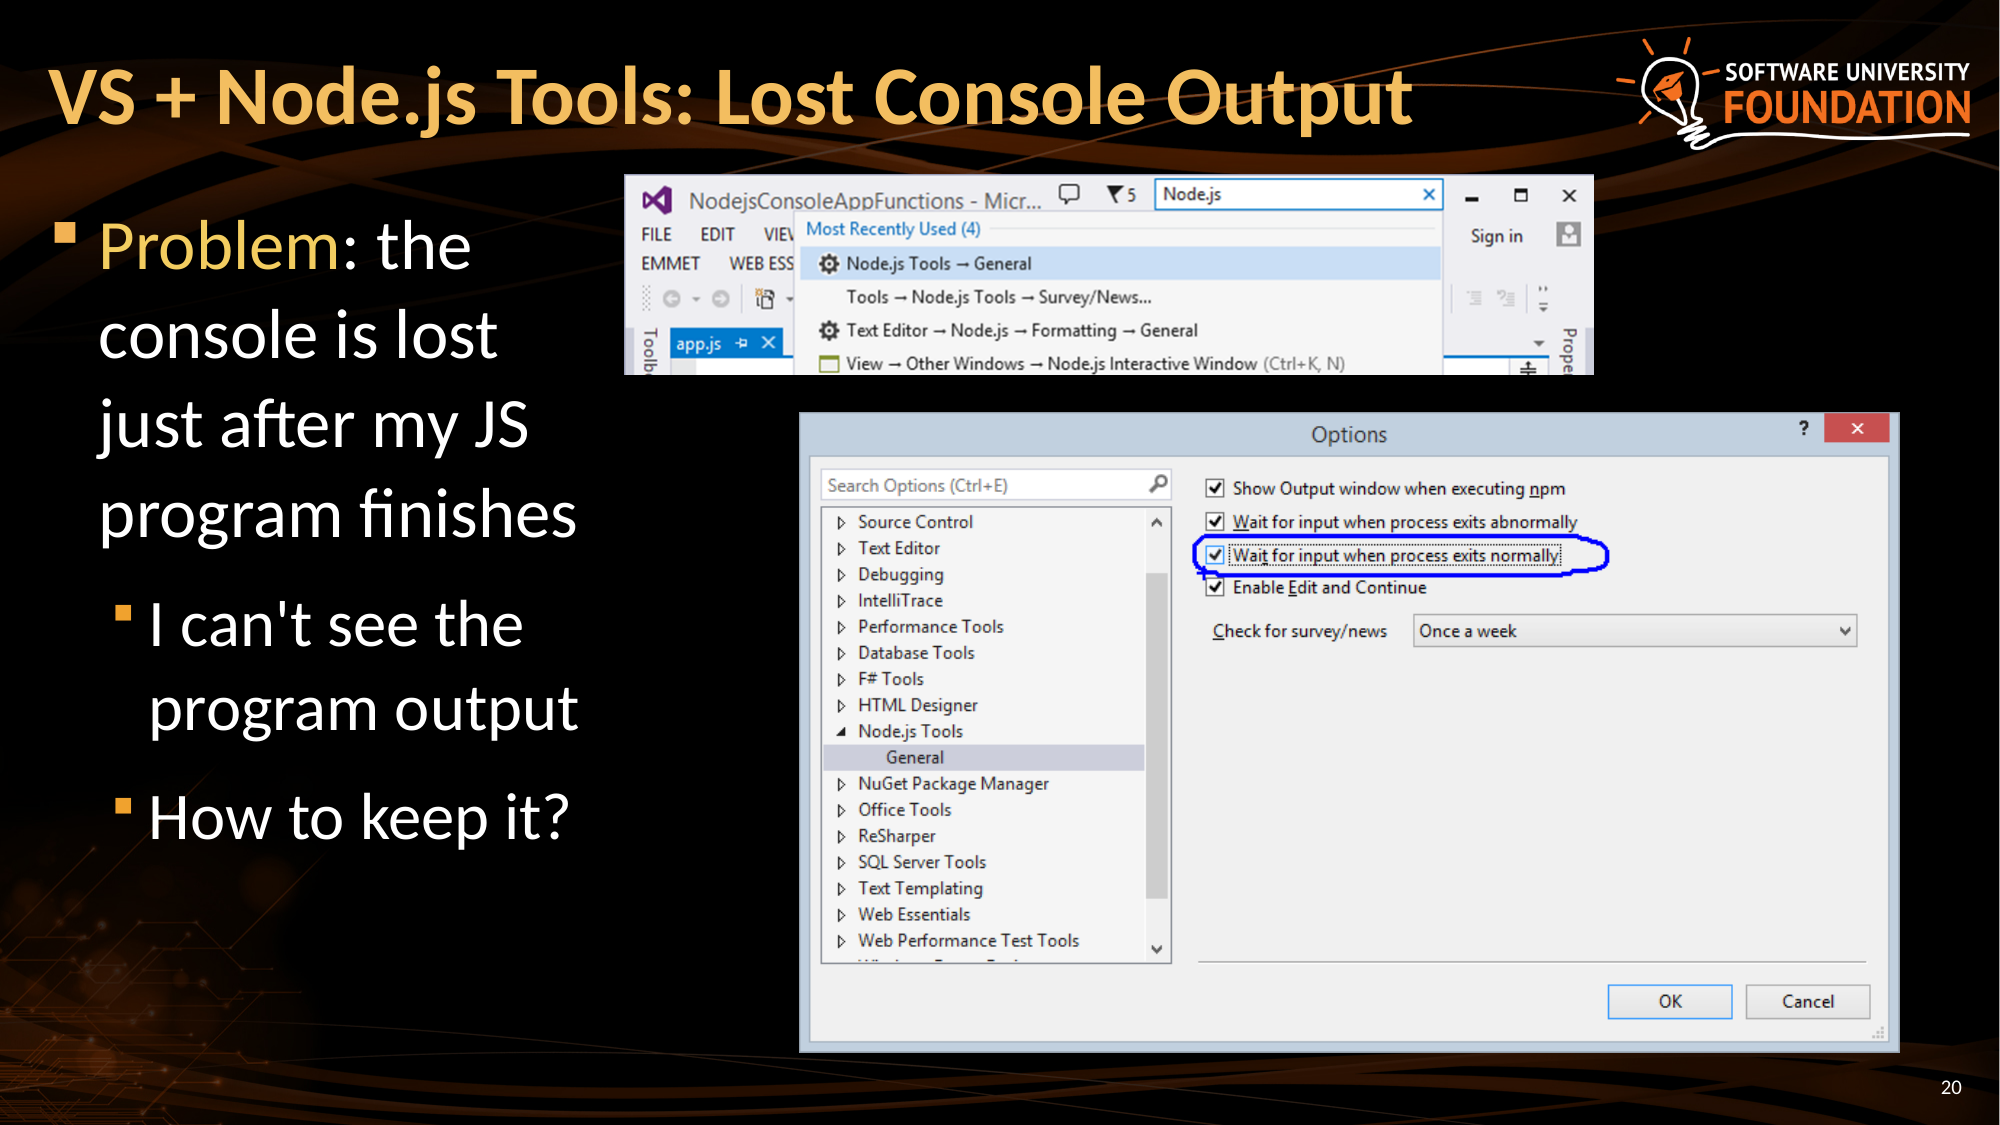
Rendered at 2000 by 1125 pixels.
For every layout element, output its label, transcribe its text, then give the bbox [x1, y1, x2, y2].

list Problem: the console is lost just after my JS program finishes I can't see the program output How to keep it? [31, 189, 625, 1103]
title VS + Node.js Tools: Lost Console Output [30, 6, 1602, 189]
picture [0, 0, 2000, 1125]
slide_number 20 [1897, 1070, 1968, 1103]
